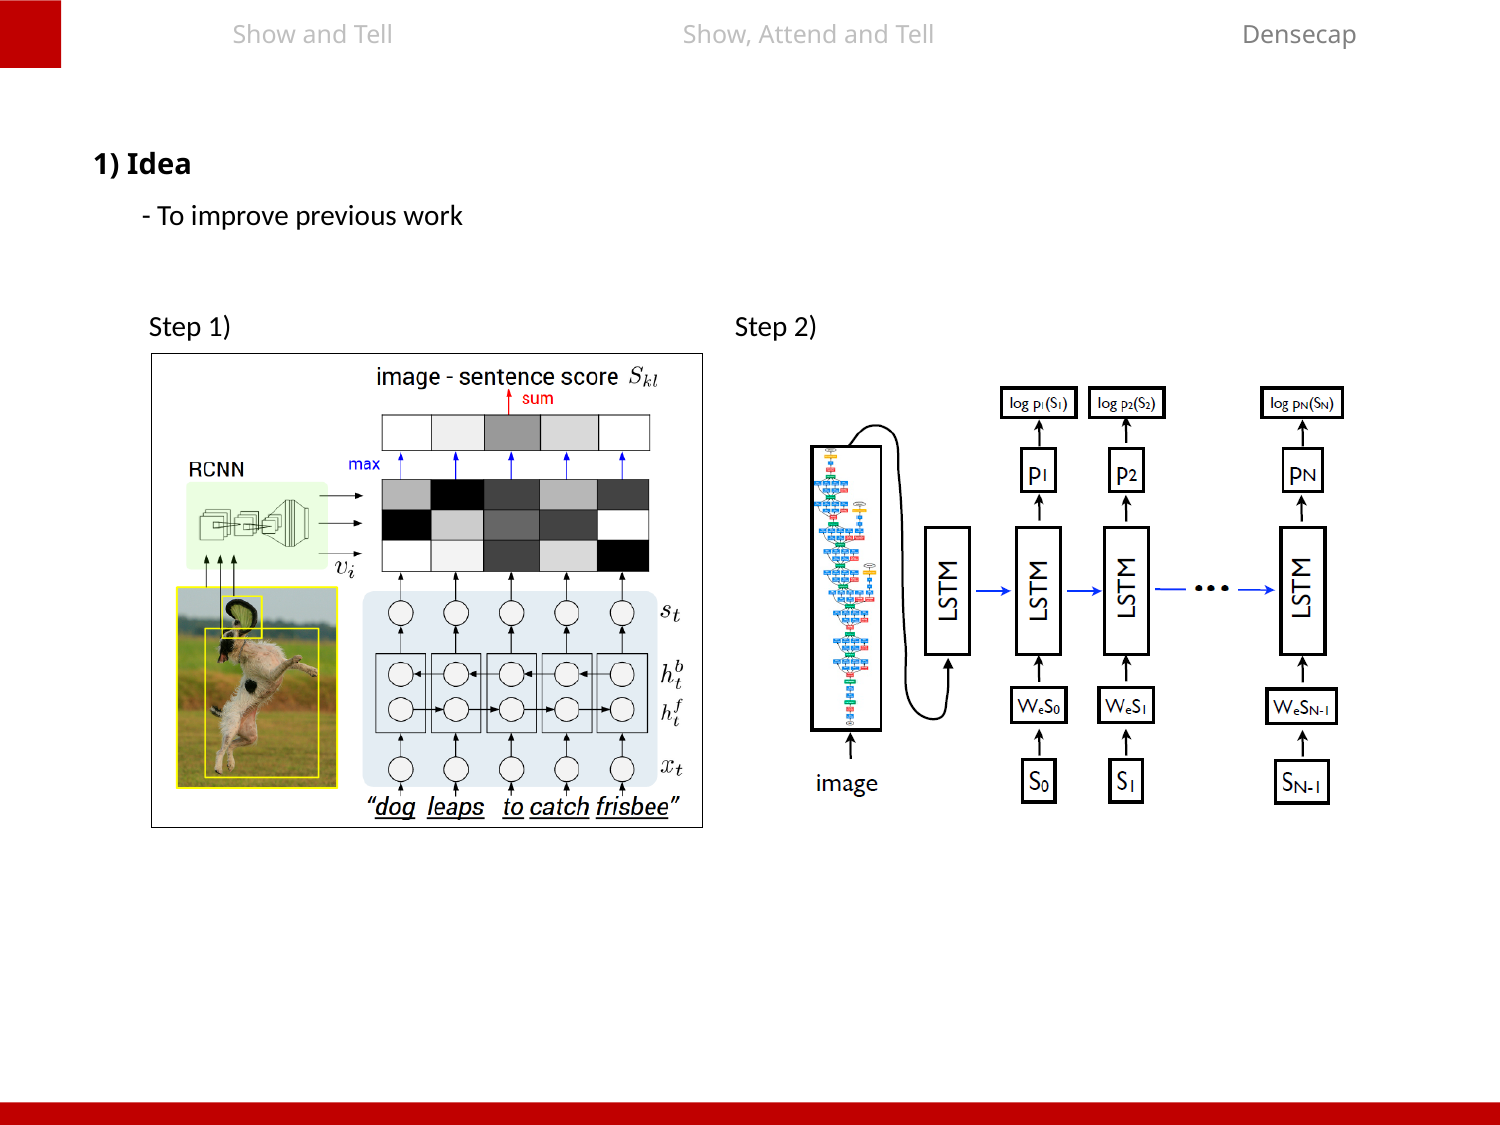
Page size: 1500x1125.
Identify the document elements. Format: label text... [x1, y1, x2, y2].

text_box 1) Idea [78, 138, 265, 188]
picture [151, 353, 703, 828]
text_box Show, Attend and Tell [600, 11, 1018, 57]
text_box [0, 1101, 1500, 1125]
picture [721, 353, 1444, 828]
text_box Densecap [1164, 11, 1436, 57]
text_box Step 1) [133, 299, 519, 350]
text_box Show and Tell [172, 11, 454, 57]
text_box [0, 0, 62, 69]
text_box - To improve previous work [127, 188, 513, 239]
text_box Step 2) [719, 299, 1105, 350]
